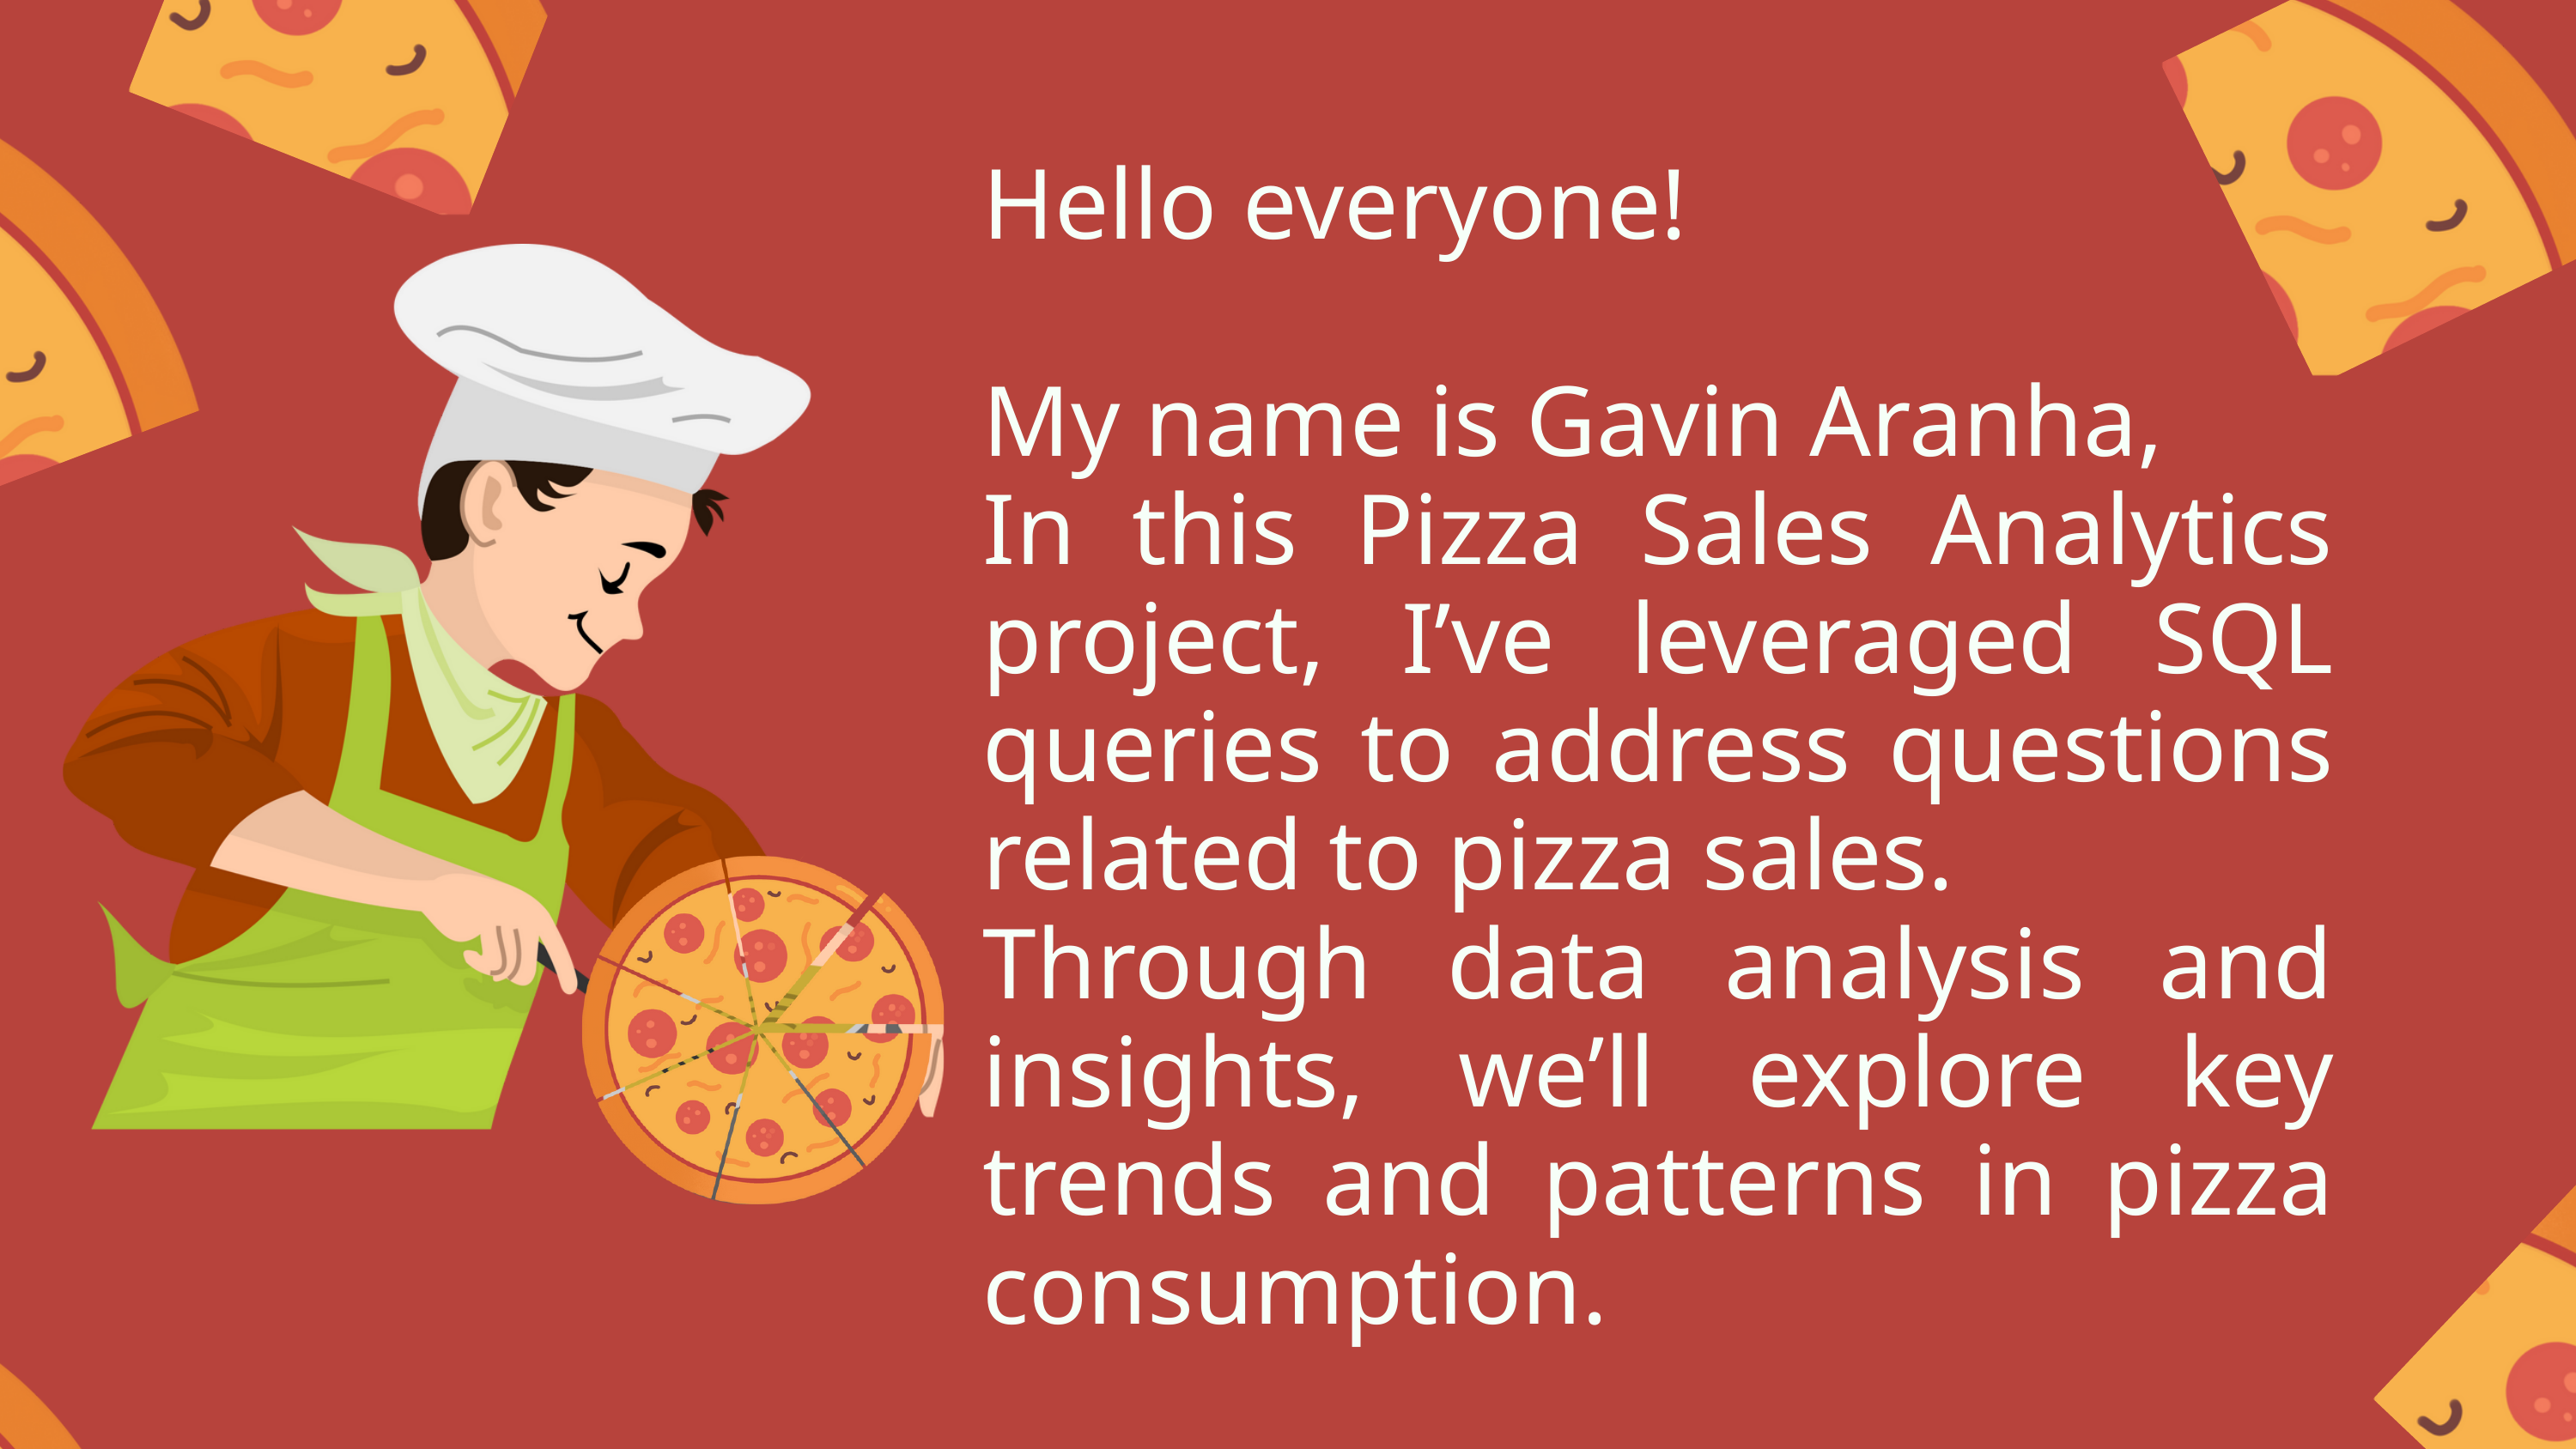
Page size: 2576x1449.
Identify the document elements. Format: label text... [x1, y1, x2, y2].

text_box [2160, 0, 2576, 385]
text_box Hello everyone! My name is Gavin Aranha, In this Pizza Sales Analytics project, I’ve leveraged SQL queries to address questions related to pizza sales. Through data analysis and insights, we’ll explore key trends and patterns in pizza consumption. Let’s dive in! [982, 149, 2335, 1449]
text_box [0, 65, 155, 487]
text_box [63, 244, 945, 1204]
text_box [0, 1301, 153, 1449]
text_box [128, 0, 555, 225]
text_box [581, 853, 945, 1204]
text_box [2372, 1185, 2576, 1449]
